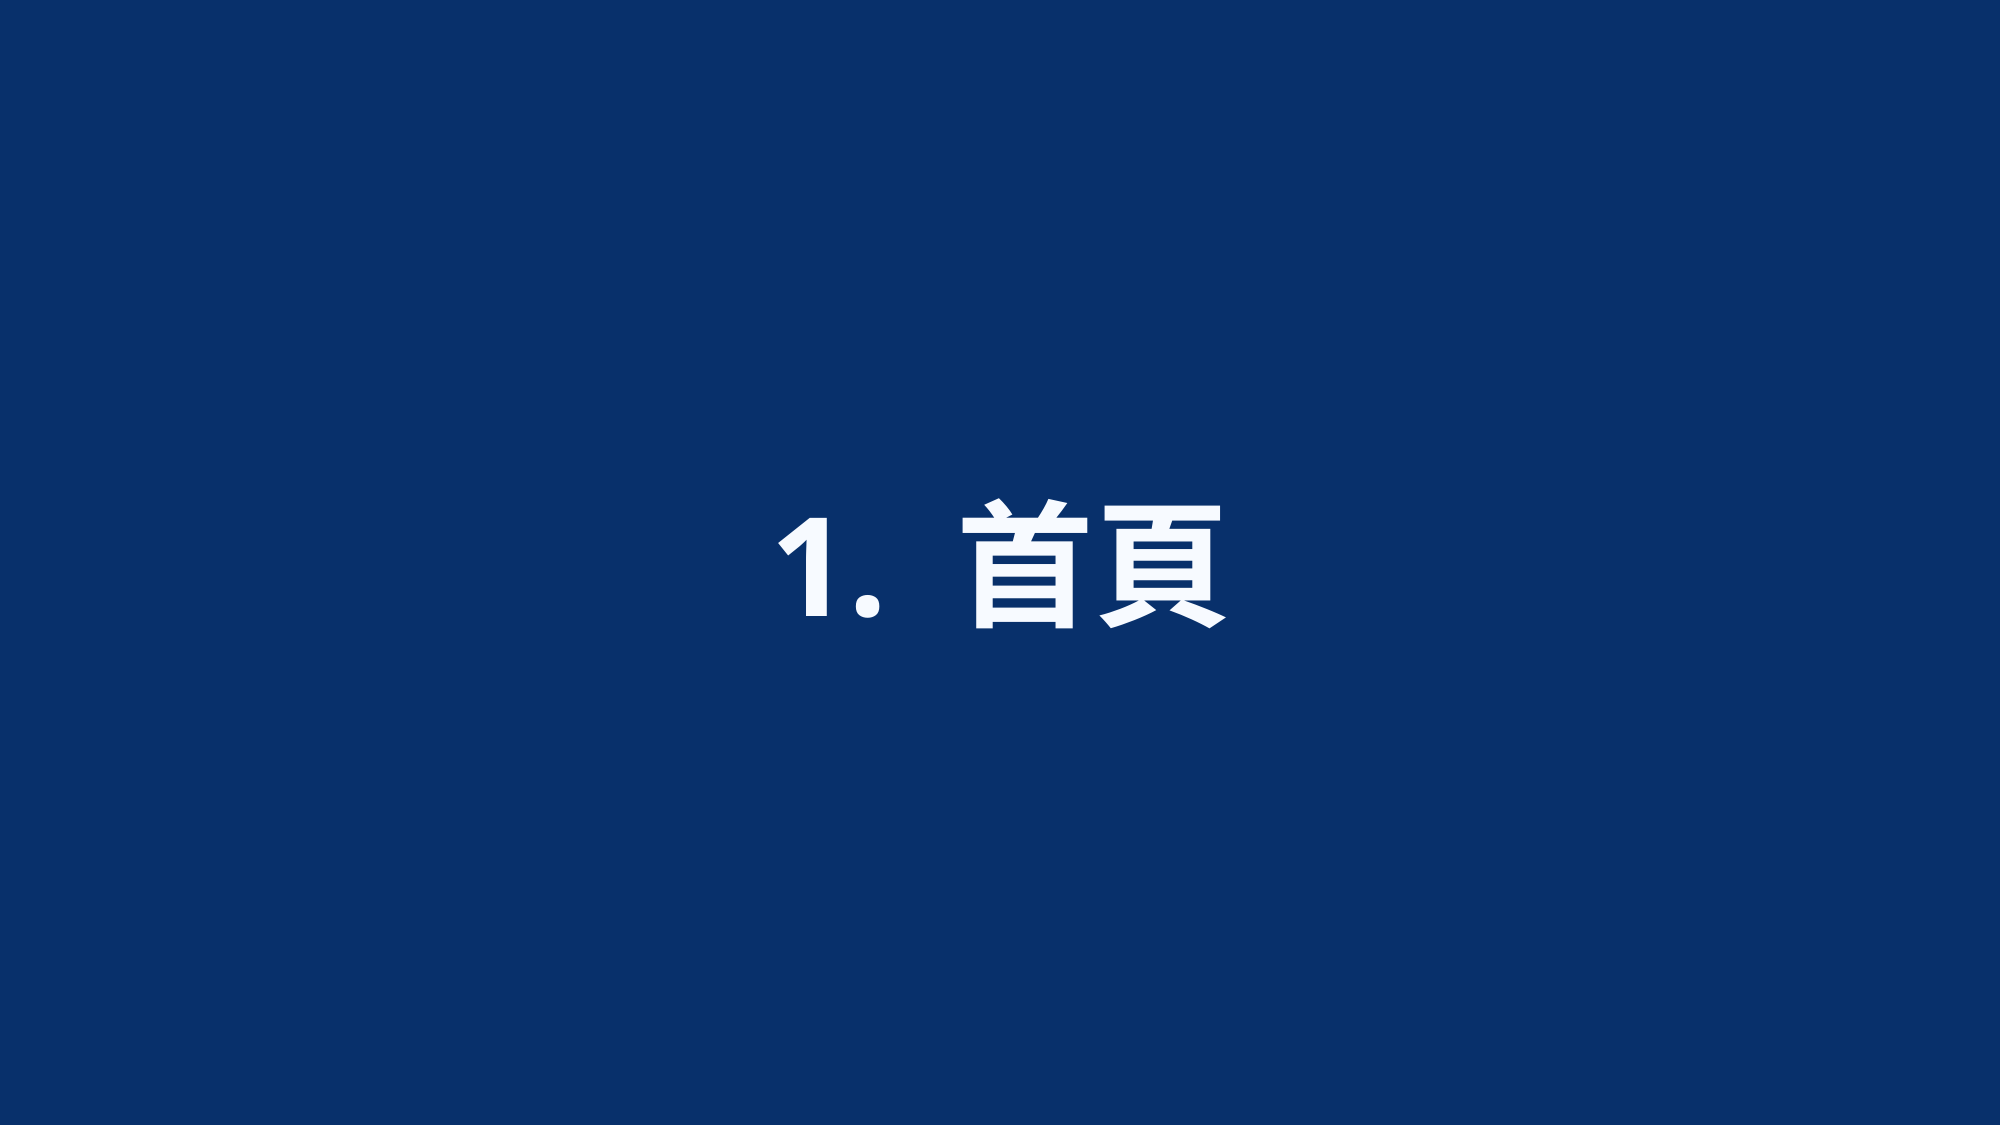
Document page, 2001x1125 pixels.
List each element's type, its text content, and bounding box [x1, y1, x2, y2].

text_box 1. 首頁 [755, 471, 1247, 652]
